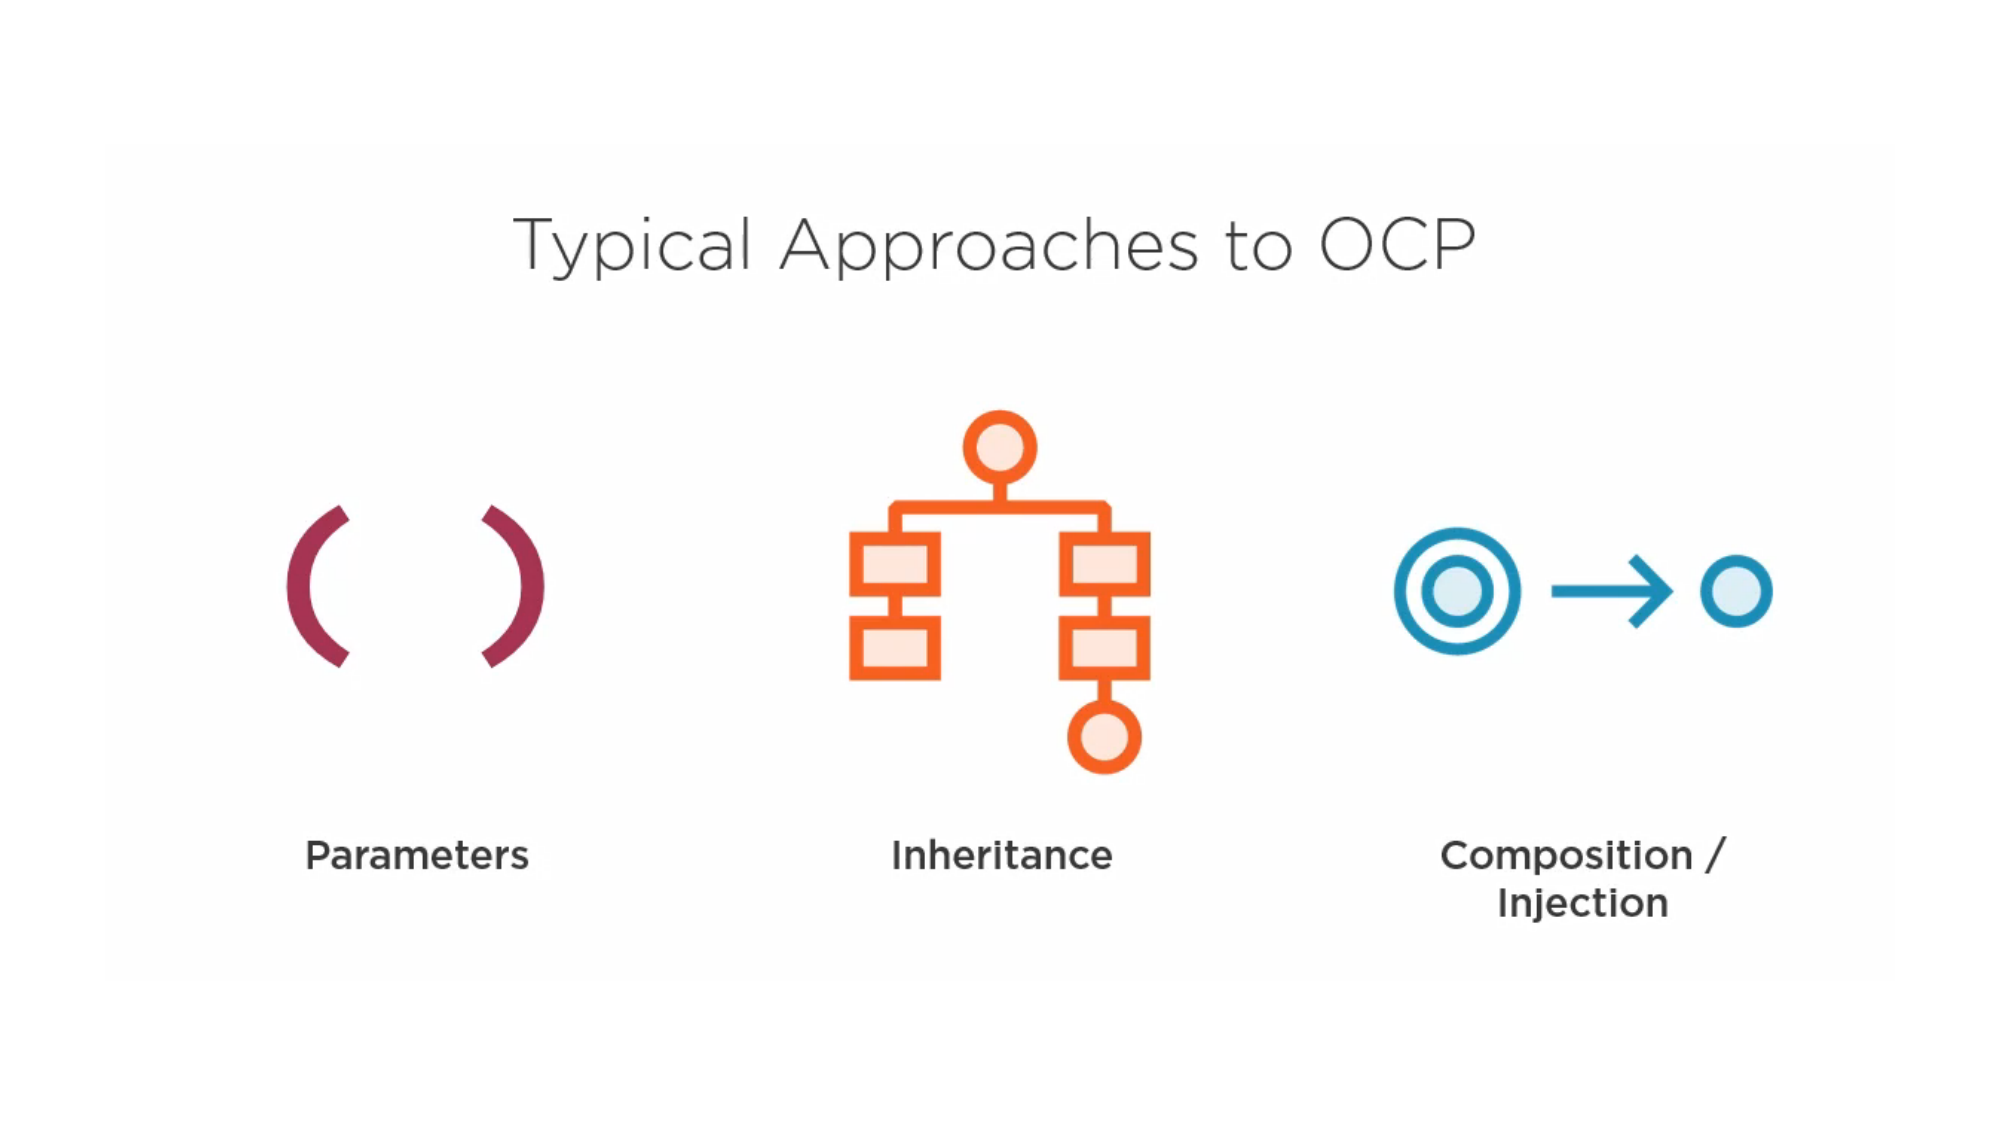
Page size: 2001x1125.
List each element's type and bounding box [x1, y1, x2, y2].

list [105, 144, 1895, 981]
